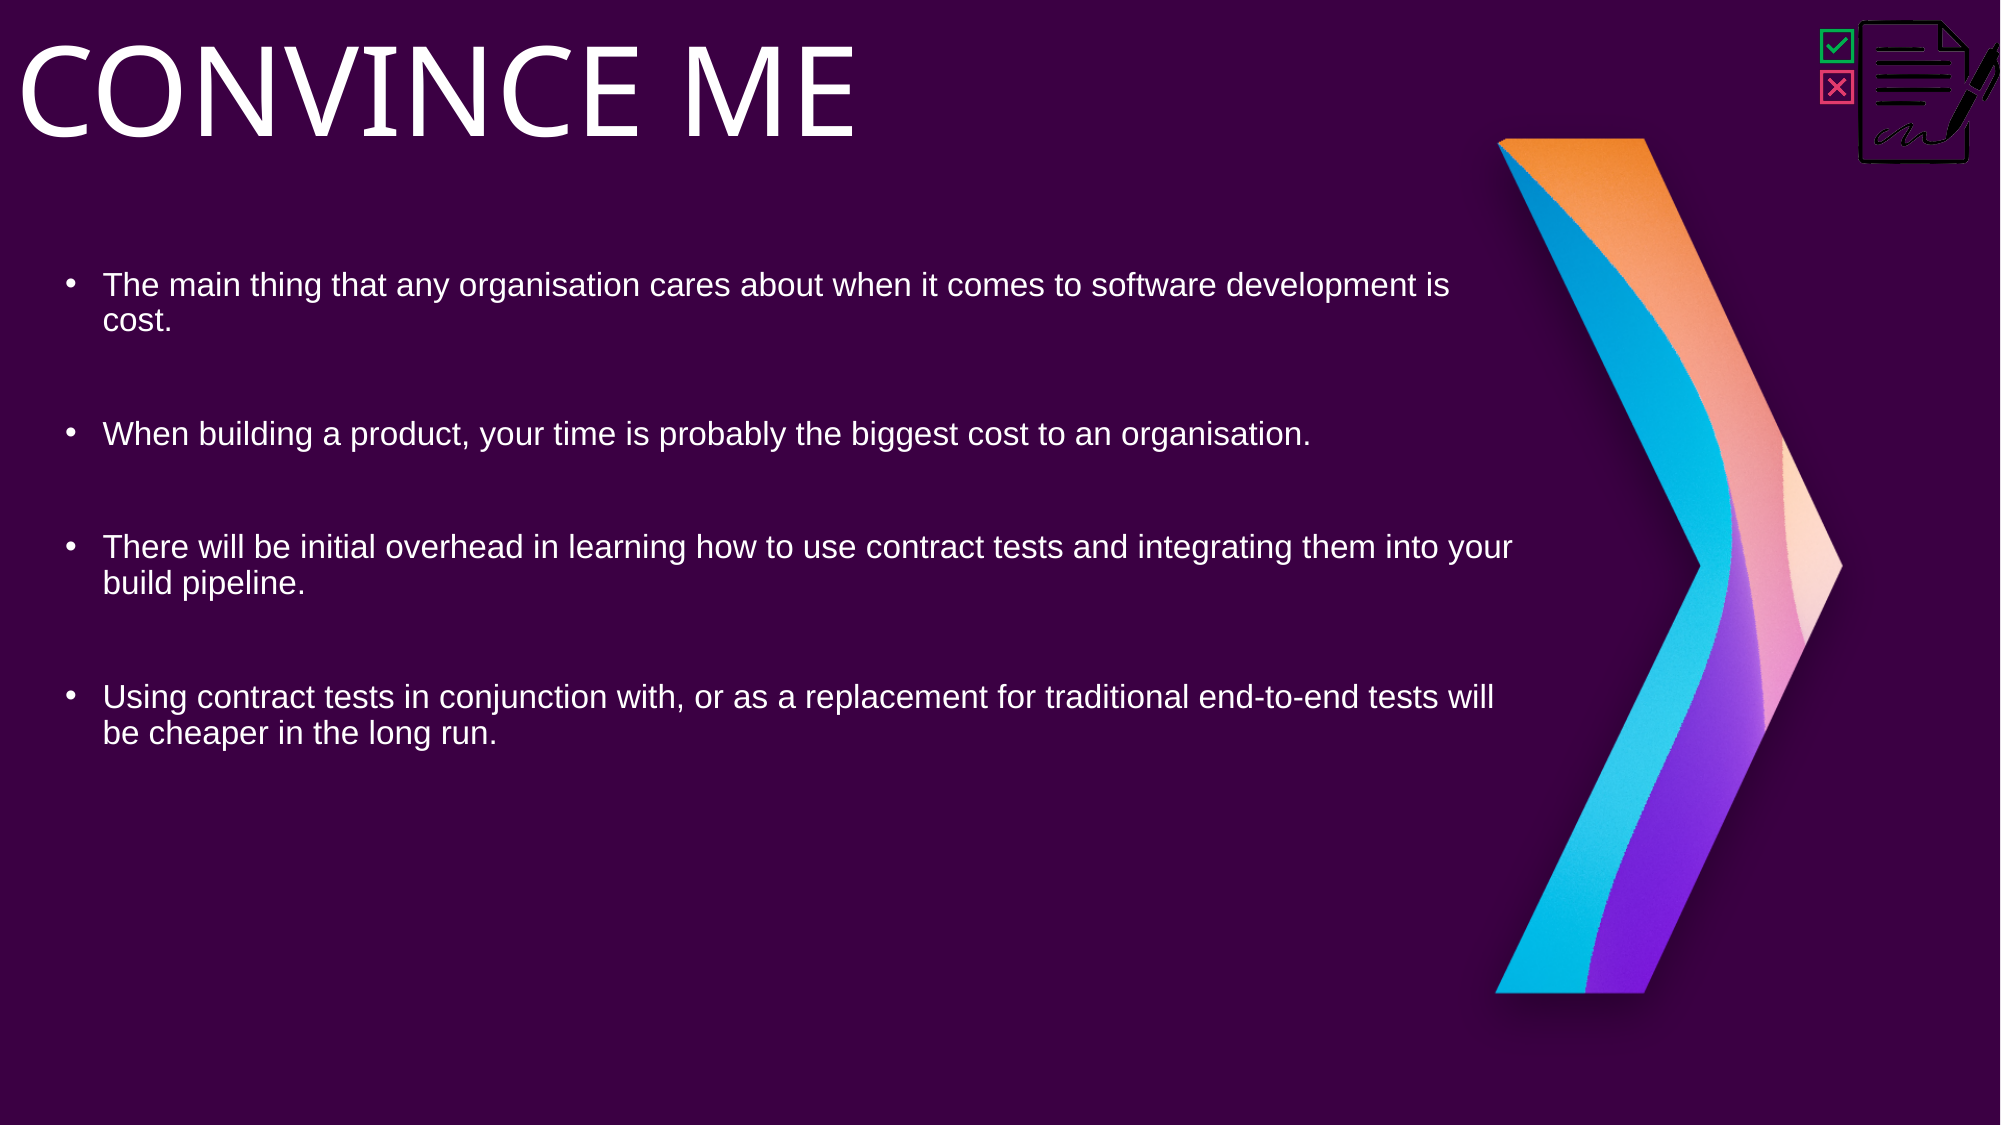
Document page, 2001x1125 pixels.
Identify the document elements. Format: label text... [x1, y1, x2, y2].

picture [0, 0, 2001, 1125]
text_box The main thing that any organisation cares about when it comes to software development is cost. When building a product, your time is probably the biggest cost to an organisation. There will be initial overhead in learning how to use contract tests and integrating them into your build pipeline. Using contract tests in conjunction with, or as a replacement for traditional end-to-end tests will be cheaper in the long run. [50, 259, 1540, 892]
text_box CONVINCE ME [0, 0, 927, 172]
